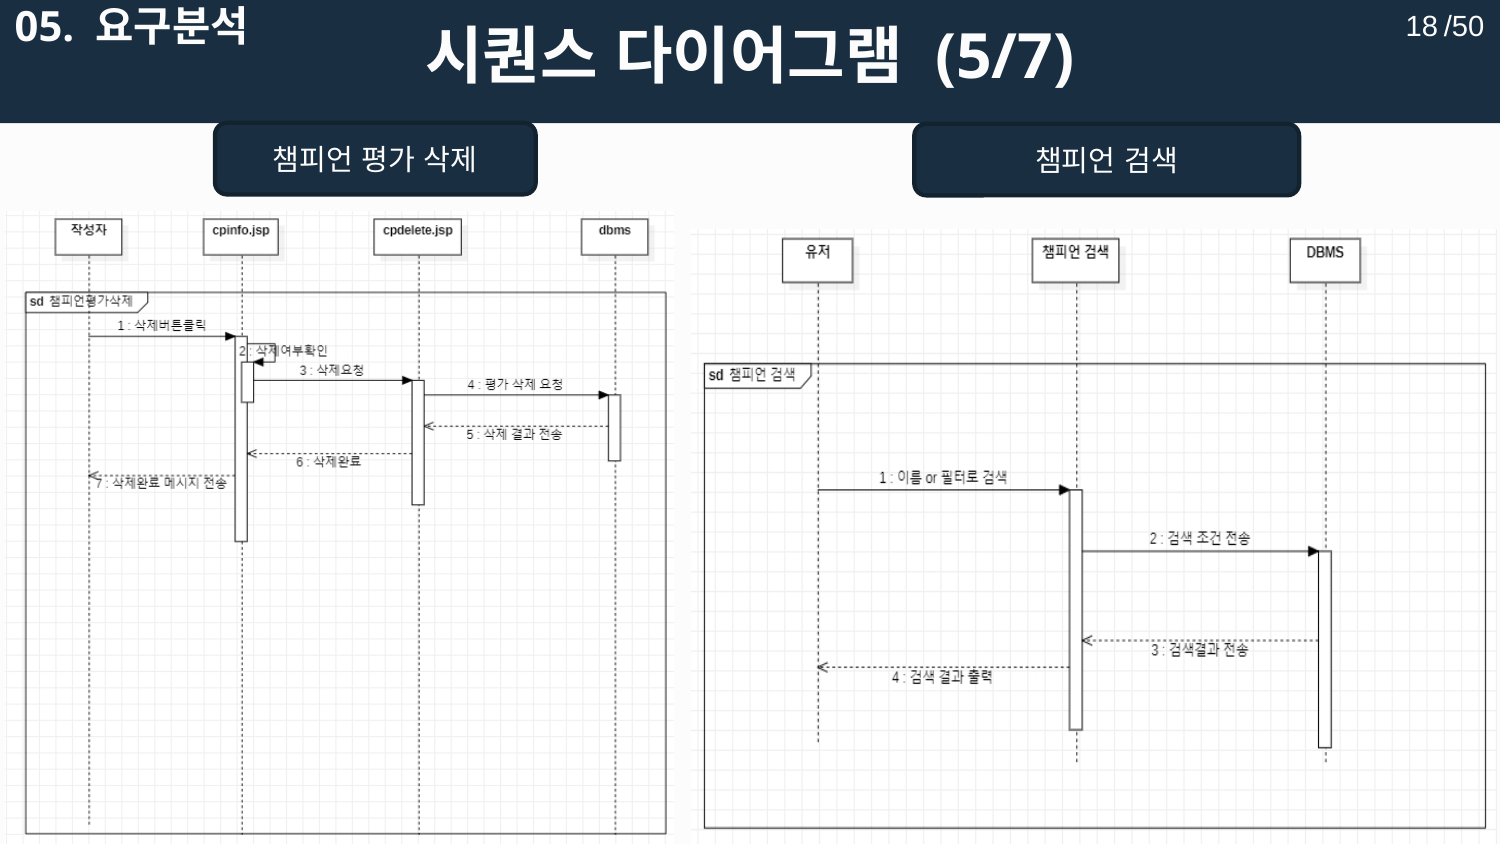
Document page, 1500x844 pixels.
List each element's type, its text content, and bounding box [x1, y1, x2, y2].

text_box 챔피언 평가 삭제 [212, 120, 538, 197]
picture [5, 210, 674, 844]
text_box 18 [1381, 0, 1428, 60]
title 시퀀스 다이어그램 (5/7) [0, 0, 1500, 123]
text_box 05. 요구분석 [0, 0, 265, 58]
text_box 챔피언 검색 [912, 121, 1302, 198]
picture [691, 229, 1497, 844]
text_box /50 [1428, 0, 1500, 60]
